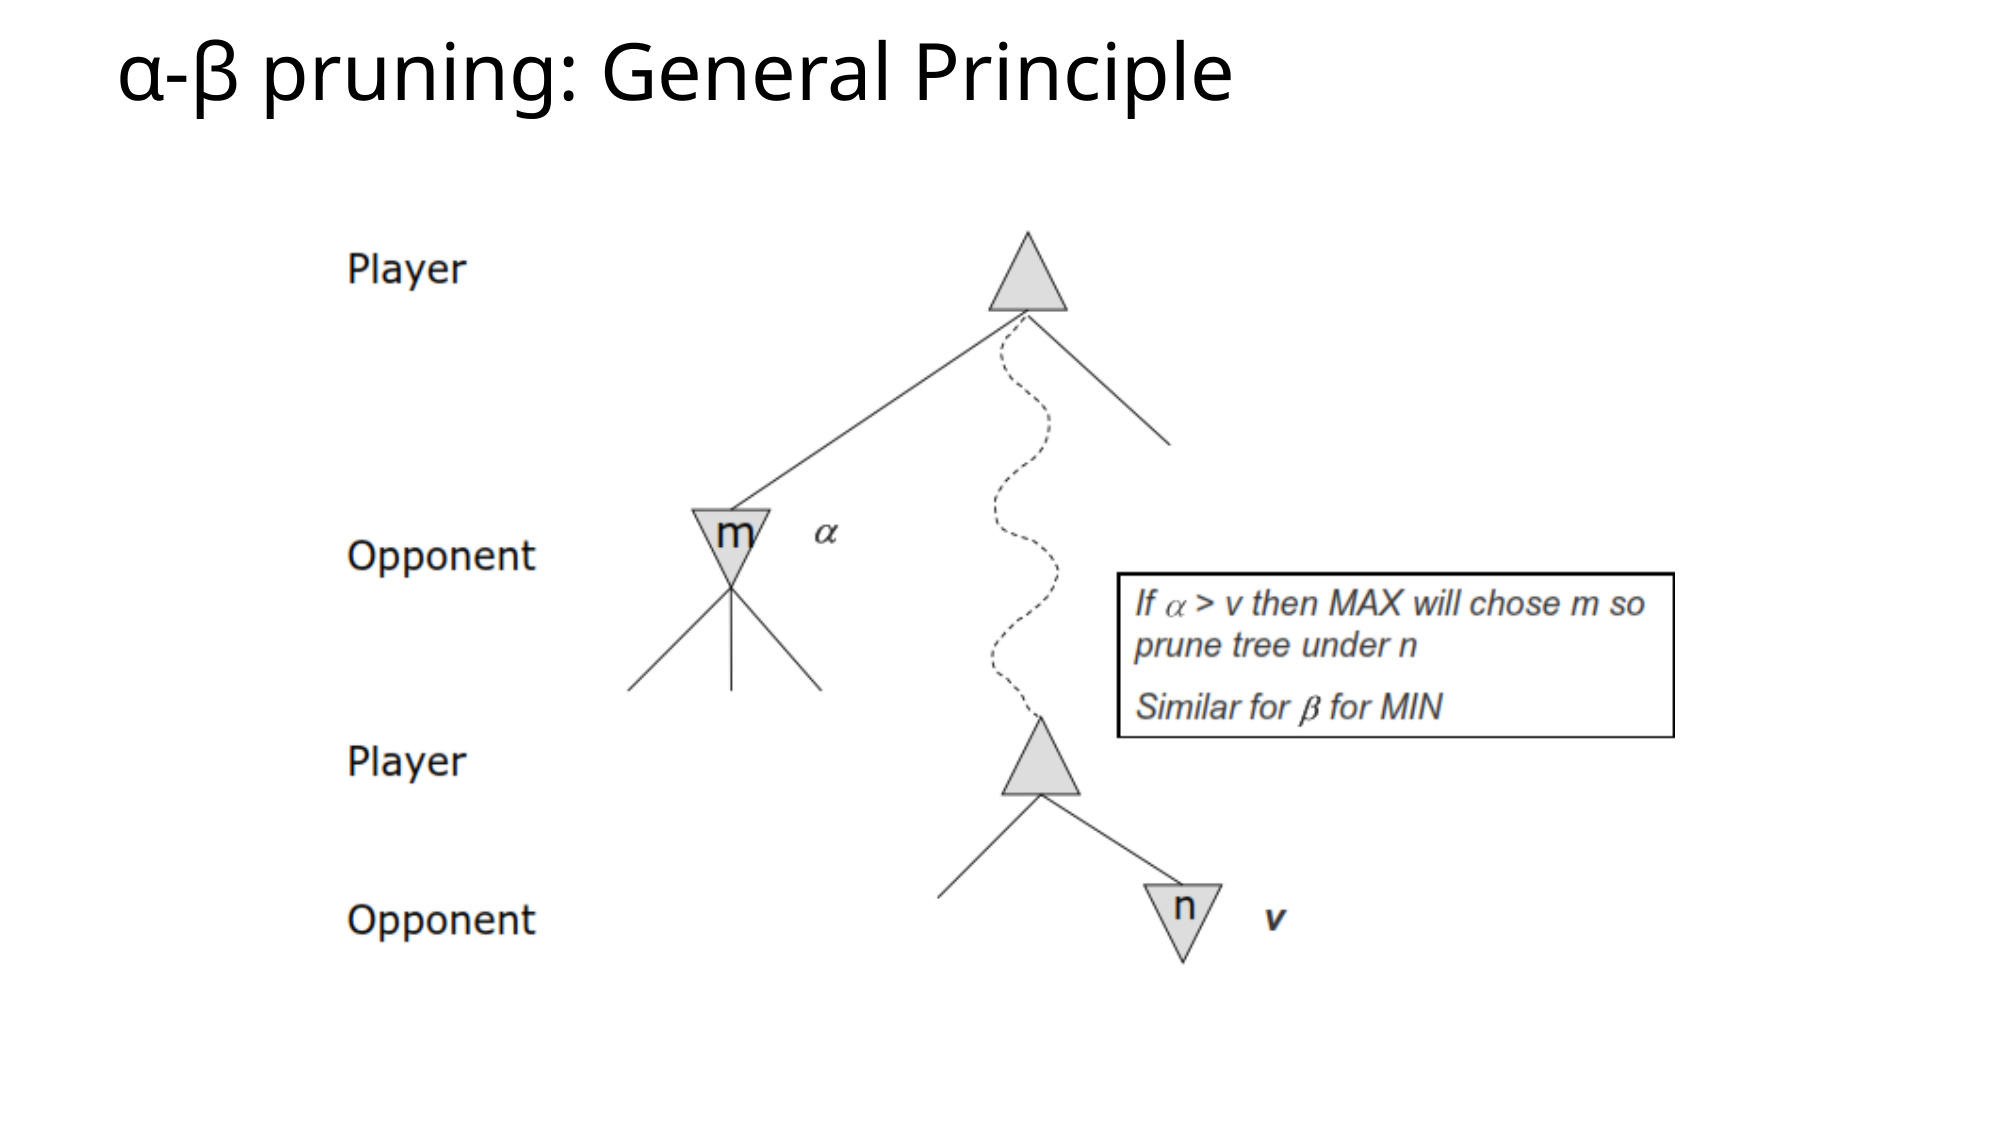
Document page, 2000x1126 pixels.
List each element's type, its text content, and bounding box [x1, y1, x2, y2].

picture [336, 212, 1676, 1014]
title α-β pruning: General Principle [99, 3, 1900, 134]
